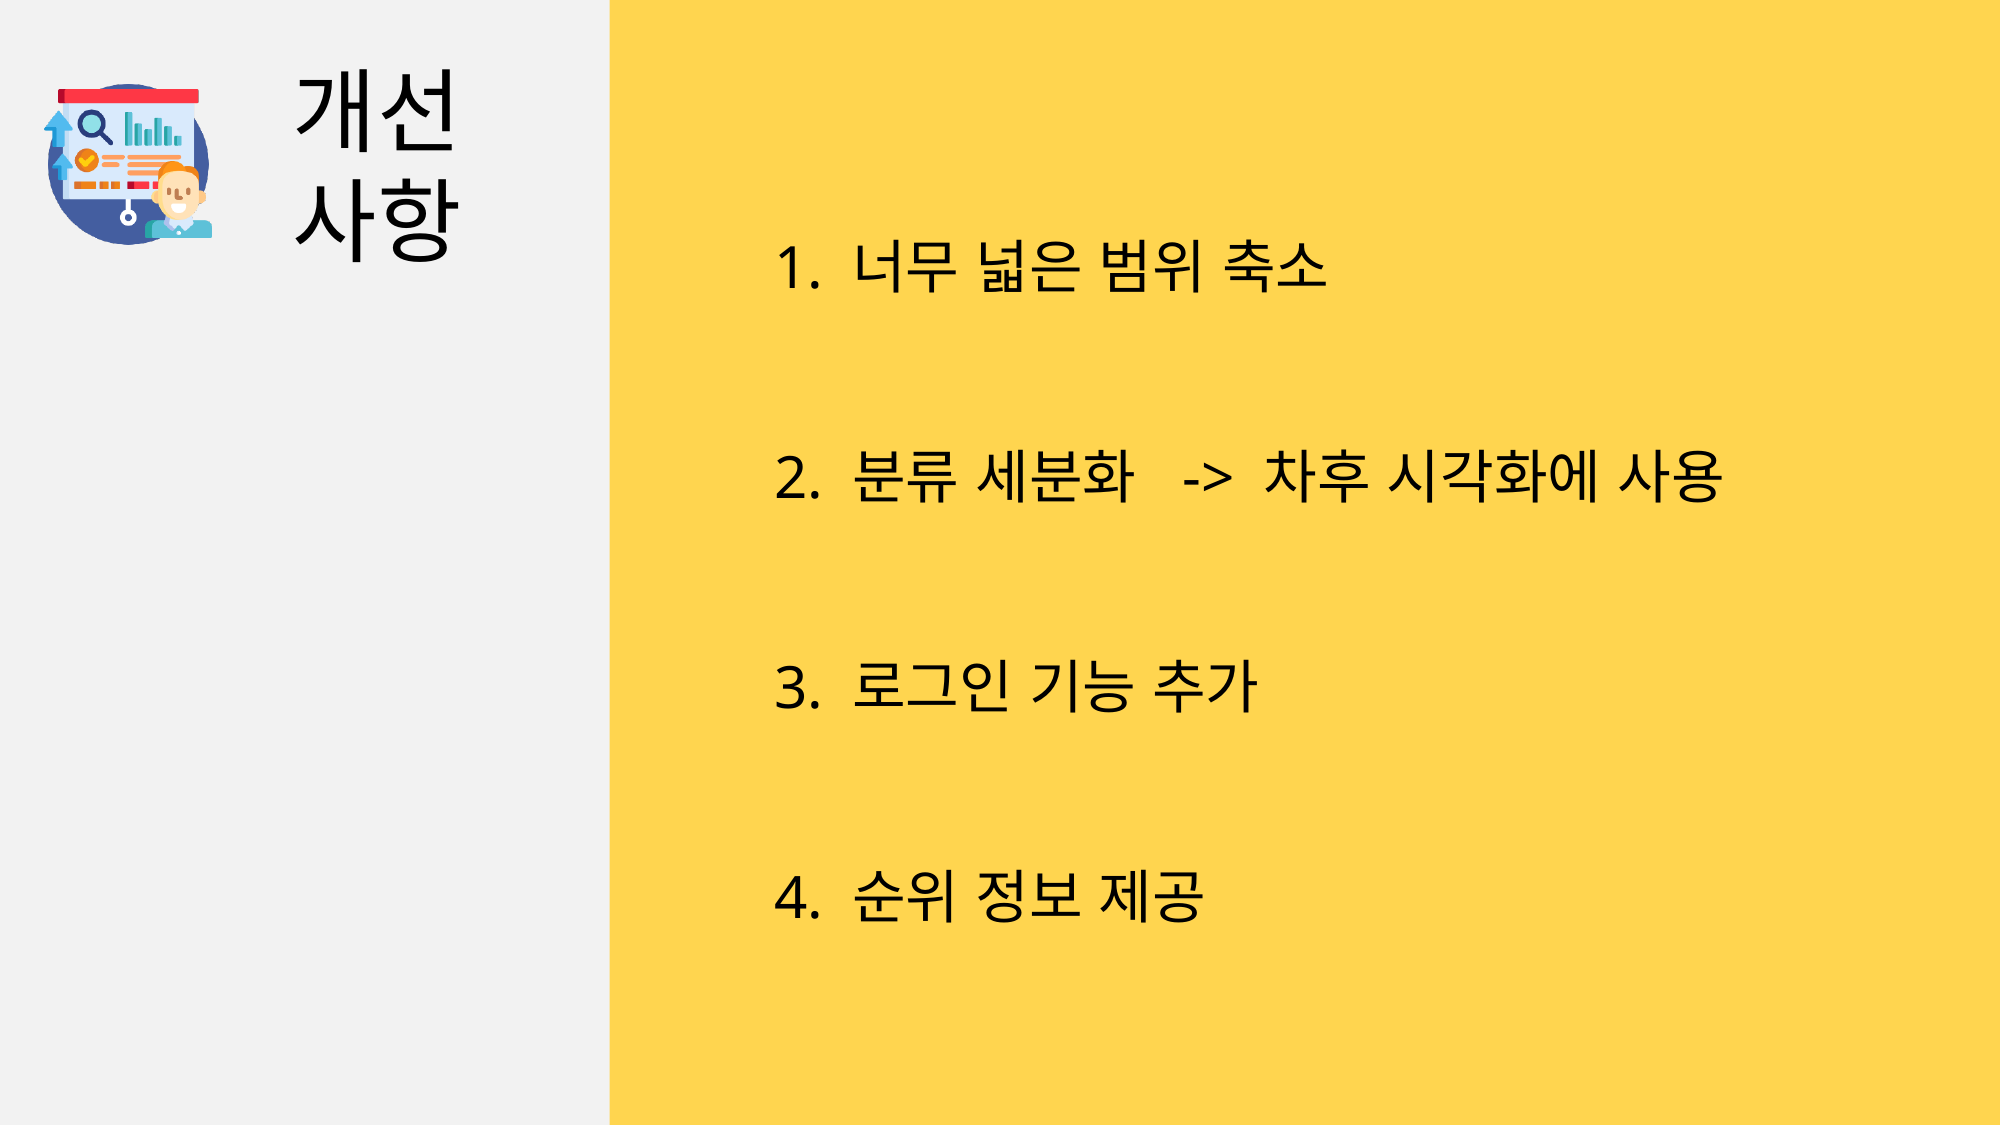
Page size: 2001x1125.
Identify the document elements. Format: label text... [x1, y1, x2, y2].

text_box 1. 너무 넓은 범위 축소 2. 분류 세분화 -> 차후 시각화에 사용 3. 로그인 기능 추가 4. 순위 정보 제공 [608, 0, 2000, 1125]
picture [44, 80, 212, 248]
text_box 개선 사항 [230, 46, 524, 282]
